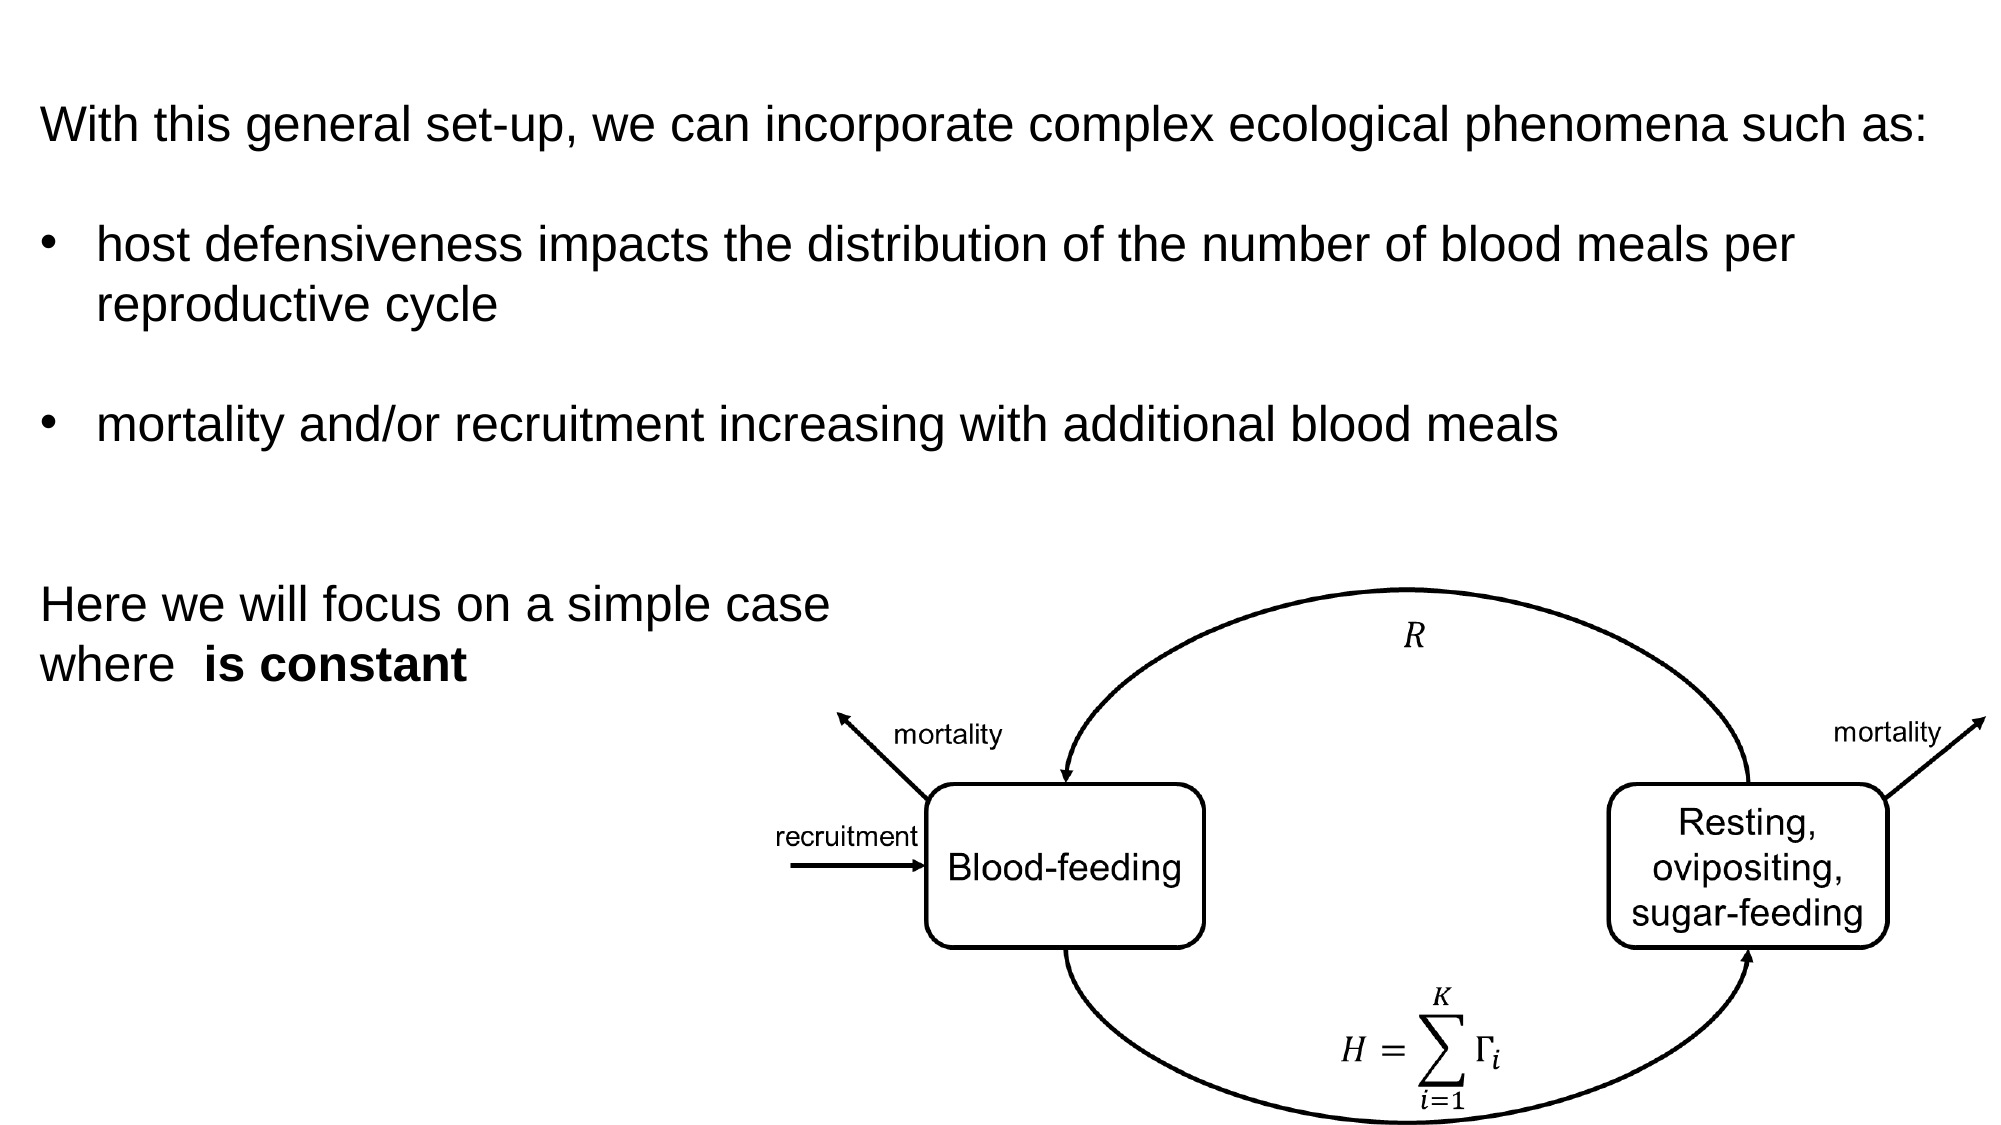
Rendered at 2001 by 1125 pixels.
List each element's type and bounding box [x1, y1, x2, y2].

picture [757, 587, 2000, 1125]
